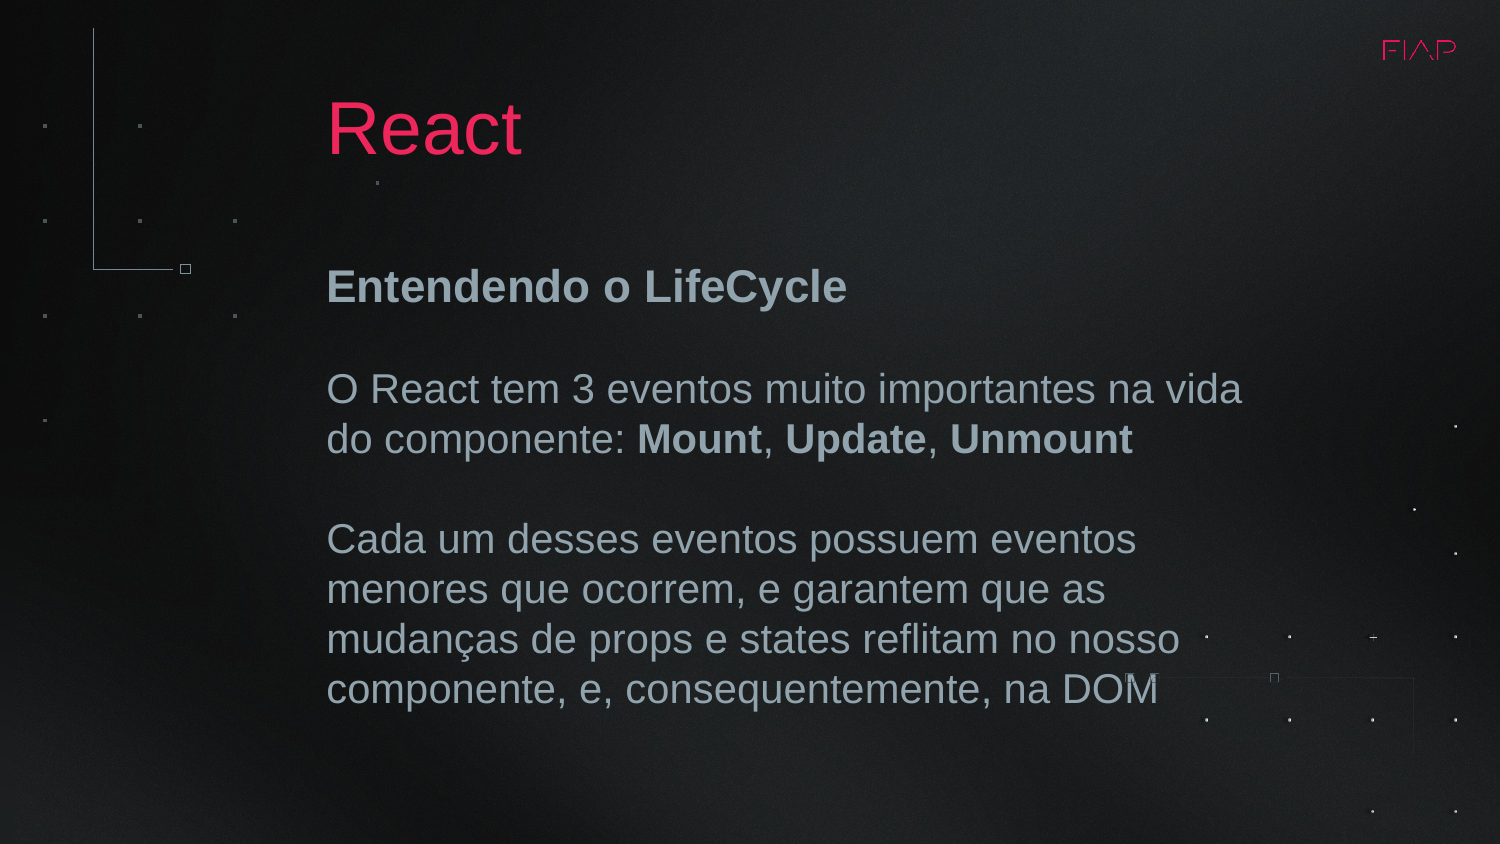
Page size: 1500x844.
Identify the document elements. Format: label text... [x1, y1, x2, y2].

text_box Entendendo o LifeCycle O React tem 3 eventos muito importantes na vida do componente: Mount, Update, Unmount Cada um desses eventos possuem eventos menores que ocorrem, e garantem que as mudanças de props e states reflitam no nosso componente, e, consequentemente, na DOM [311, 249, 1292, 720]
text_box React [383, 72, 1126, 177]
picture [0, 0, 1500, 844]
